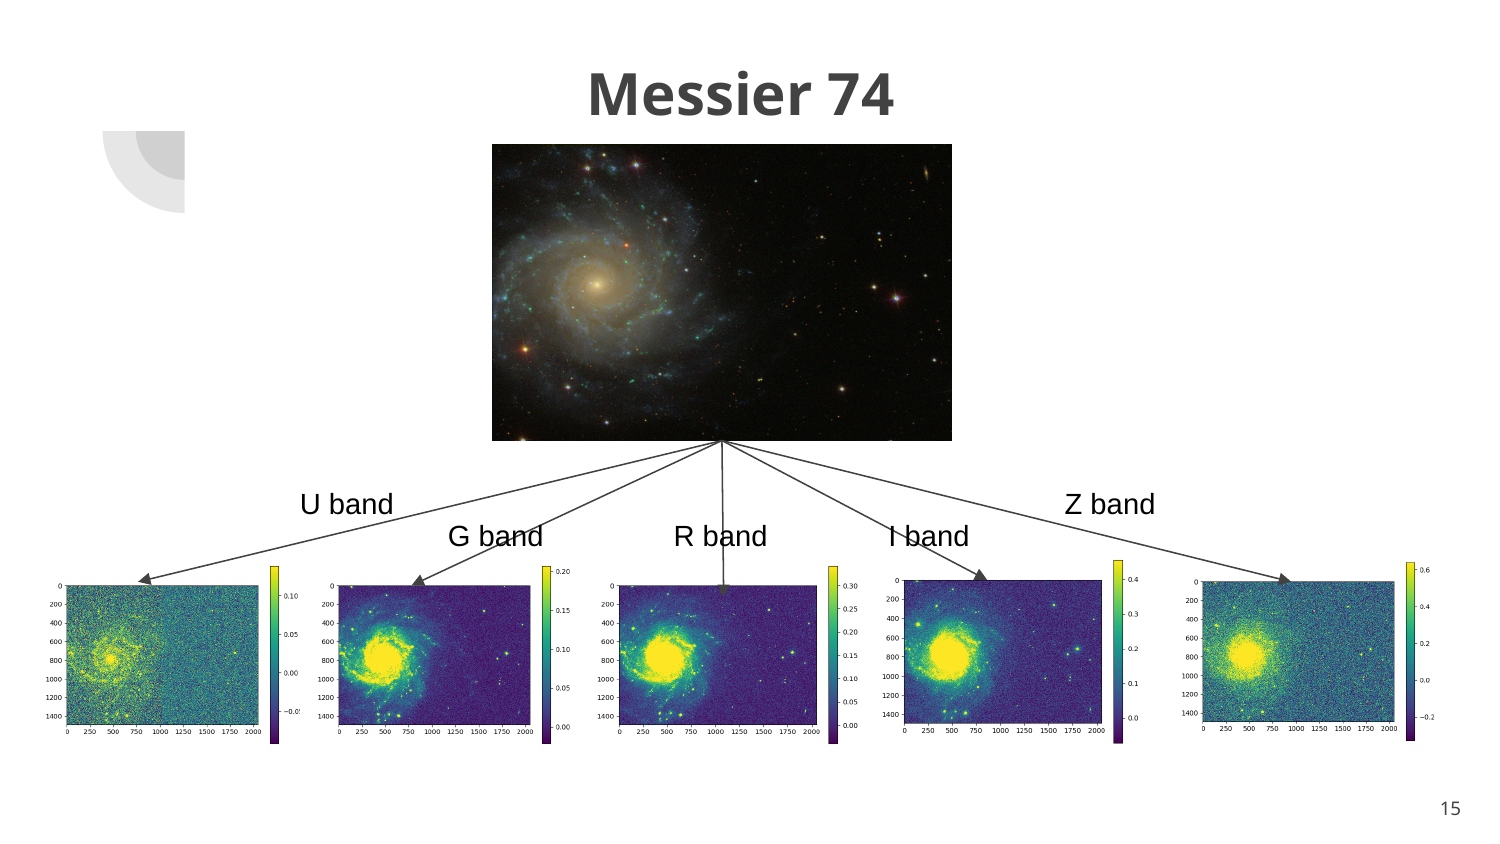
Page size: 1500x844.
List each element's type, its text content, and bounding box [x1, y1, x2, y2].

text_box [721, 440, 1292, 583]
text_box Messier 74 [571, 42, 923, 143]
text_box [137, 440, 410, 583]
slide_number ‹#› [1386, 777, 1477, 842]
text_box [411, 440, 717, 586]
picture [27, 534, 1473, 770]
picture [492, 144, 952, 440]
